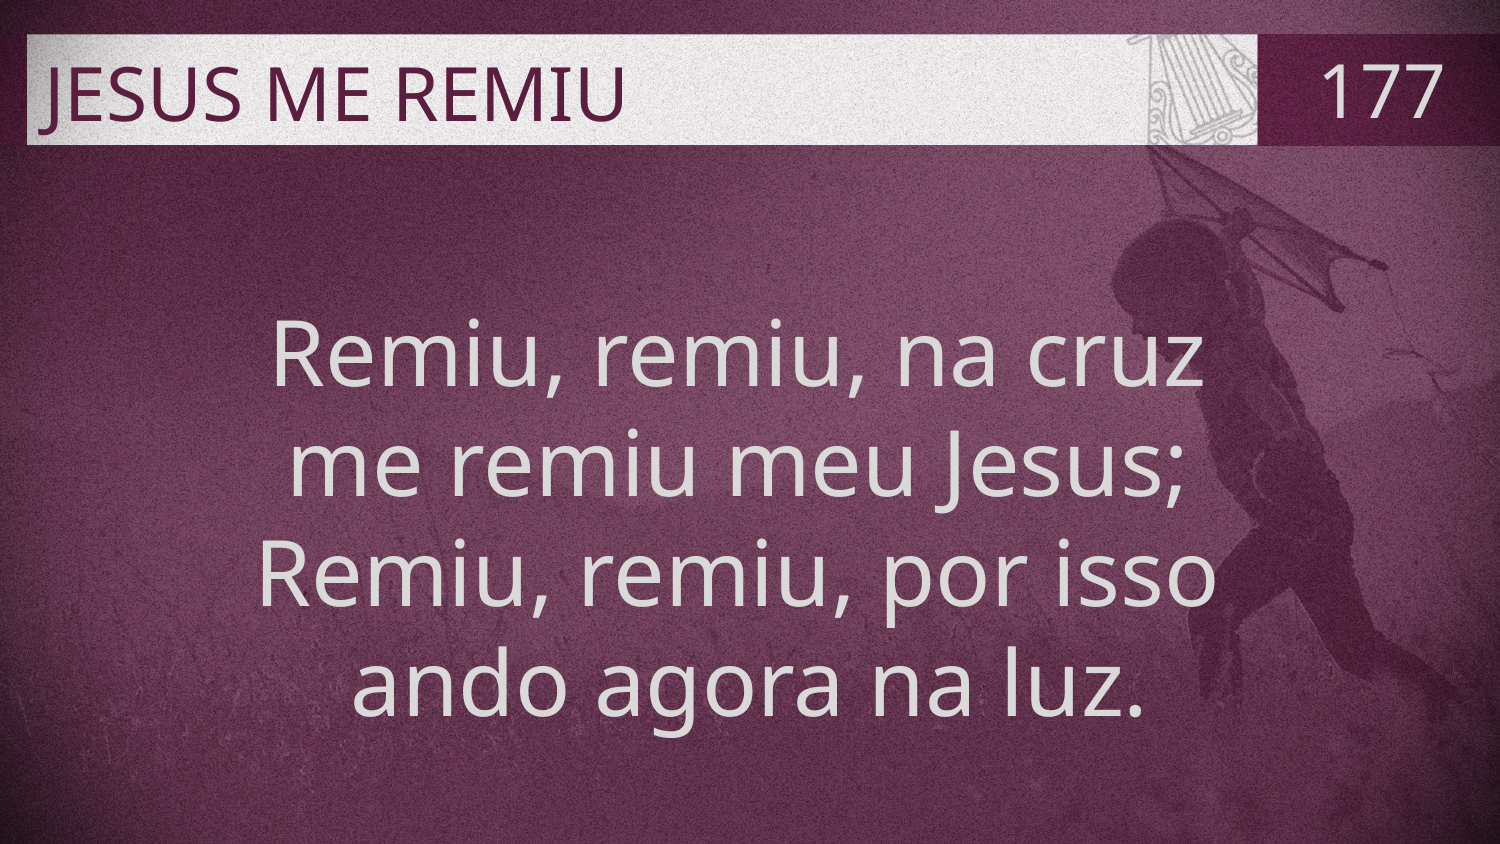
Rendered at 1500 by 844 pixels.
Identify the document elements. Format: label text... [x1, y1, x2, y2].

picture [0, 0, 1500, 185]
title JESUS ME REMIU [29, 33, 1258, 151]
list Remiu, remiu, na cruz me remiu meu Jesus; Remiu, remiu, por isso ando agora na luz. [0, 185, 1500, 844]
list 177 [1281, 36, 1483, 143]
